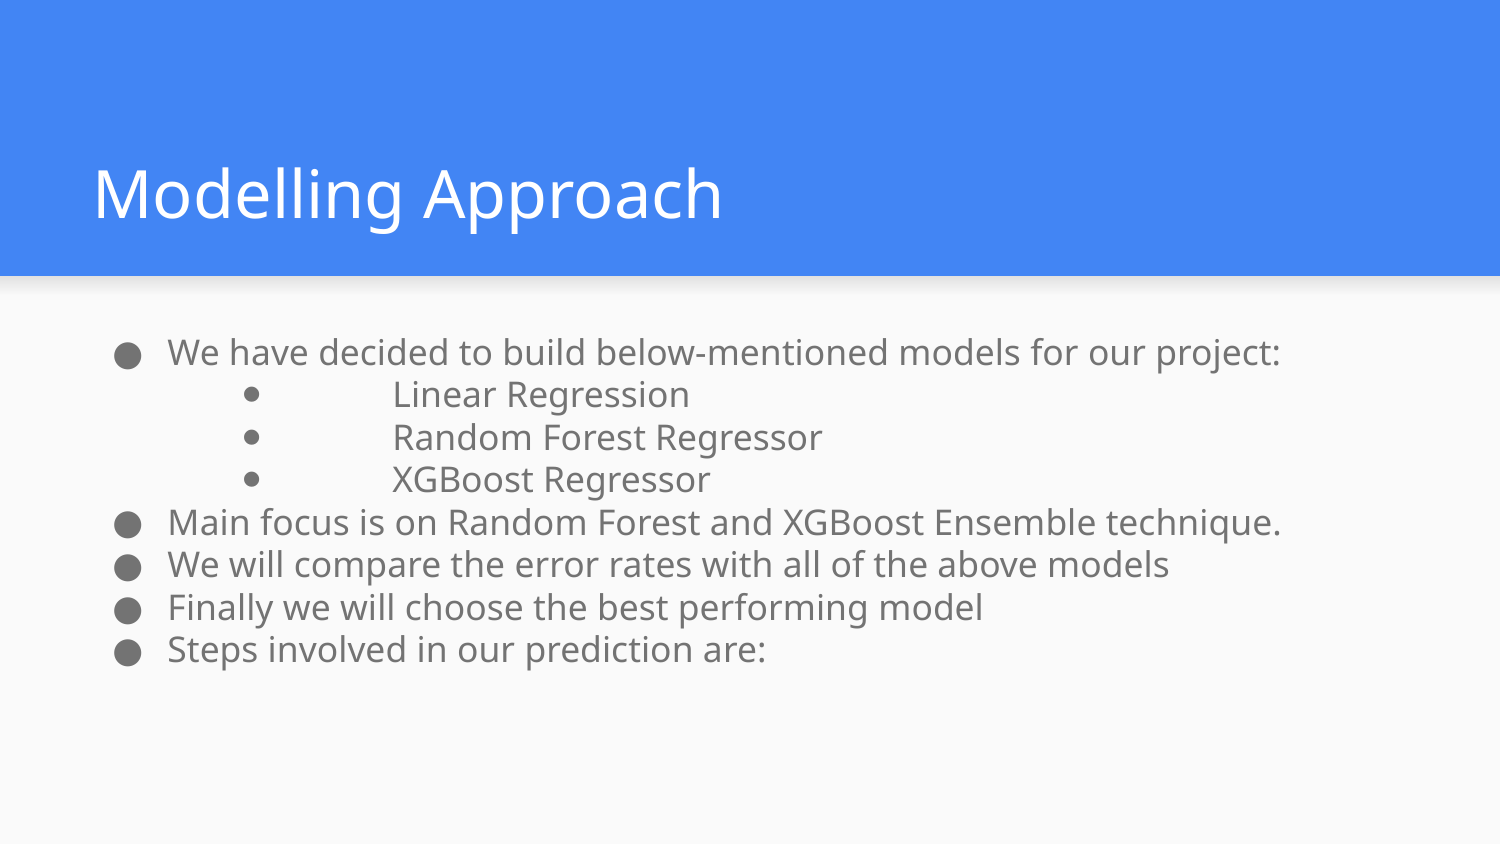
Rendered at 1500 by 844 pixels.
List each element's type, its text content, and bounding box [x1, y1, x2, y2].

title Modelling Approach [77, 121, 1427, 248]
list We have decided to build below-mentioned models for our project: ⦁ Linear Regression ⦁ Random Forest Regressor ⦁ XGBoost Regressor Main focus is on Random Forest and XGBoost Ensemble technique. We will compare the error rates with all of the above models Finally we will choose the best performing model Steps involved in our prediction are: [77, 314, 1427, 760]
